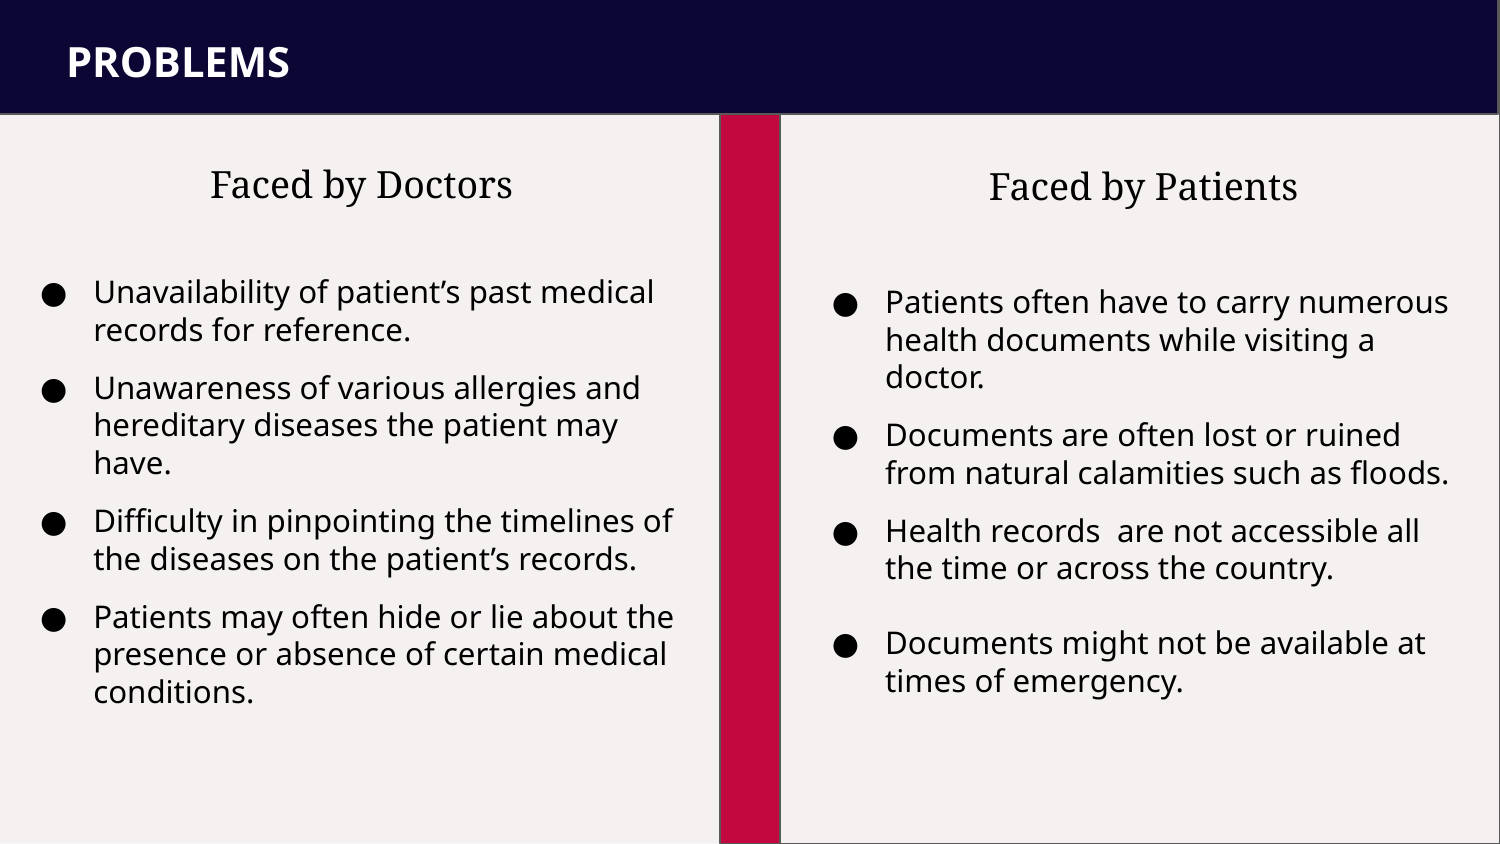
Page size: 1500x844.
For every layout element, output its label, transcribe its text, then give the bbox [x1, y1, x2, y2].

text_box [720, 115, 780, 844]
text_box Patients often have to carry numerous health documents while visiting a doctor. Documents are often lost or ruined from natural calamities such as floods. Health records are not accessible all the time or across the country. Documents might not be available at times of emergency. [780, 179, 1469, 802]
text_box [780, 0, 1500, 844]
text_box [0, 0, 1498, 115]
text_box [0, 115, 720, 844]
text_box Faced by Patients [963, 147, 1325, 205]
text_box PROBLEMS [51, 20, 478, 115]
text_box Faced by Doctors [159, 146, 564, 226]
text_box Unavailability of patient’s past medical records for reference. Unawareness of various allergies and hereditary diseases the patient may have. Difficulty in pinpointing the timelines of the diseases on the patient’s records. Patients may often hide or lie about the presence or absence of certain medical conditions. [3, 257, 721, 844]
